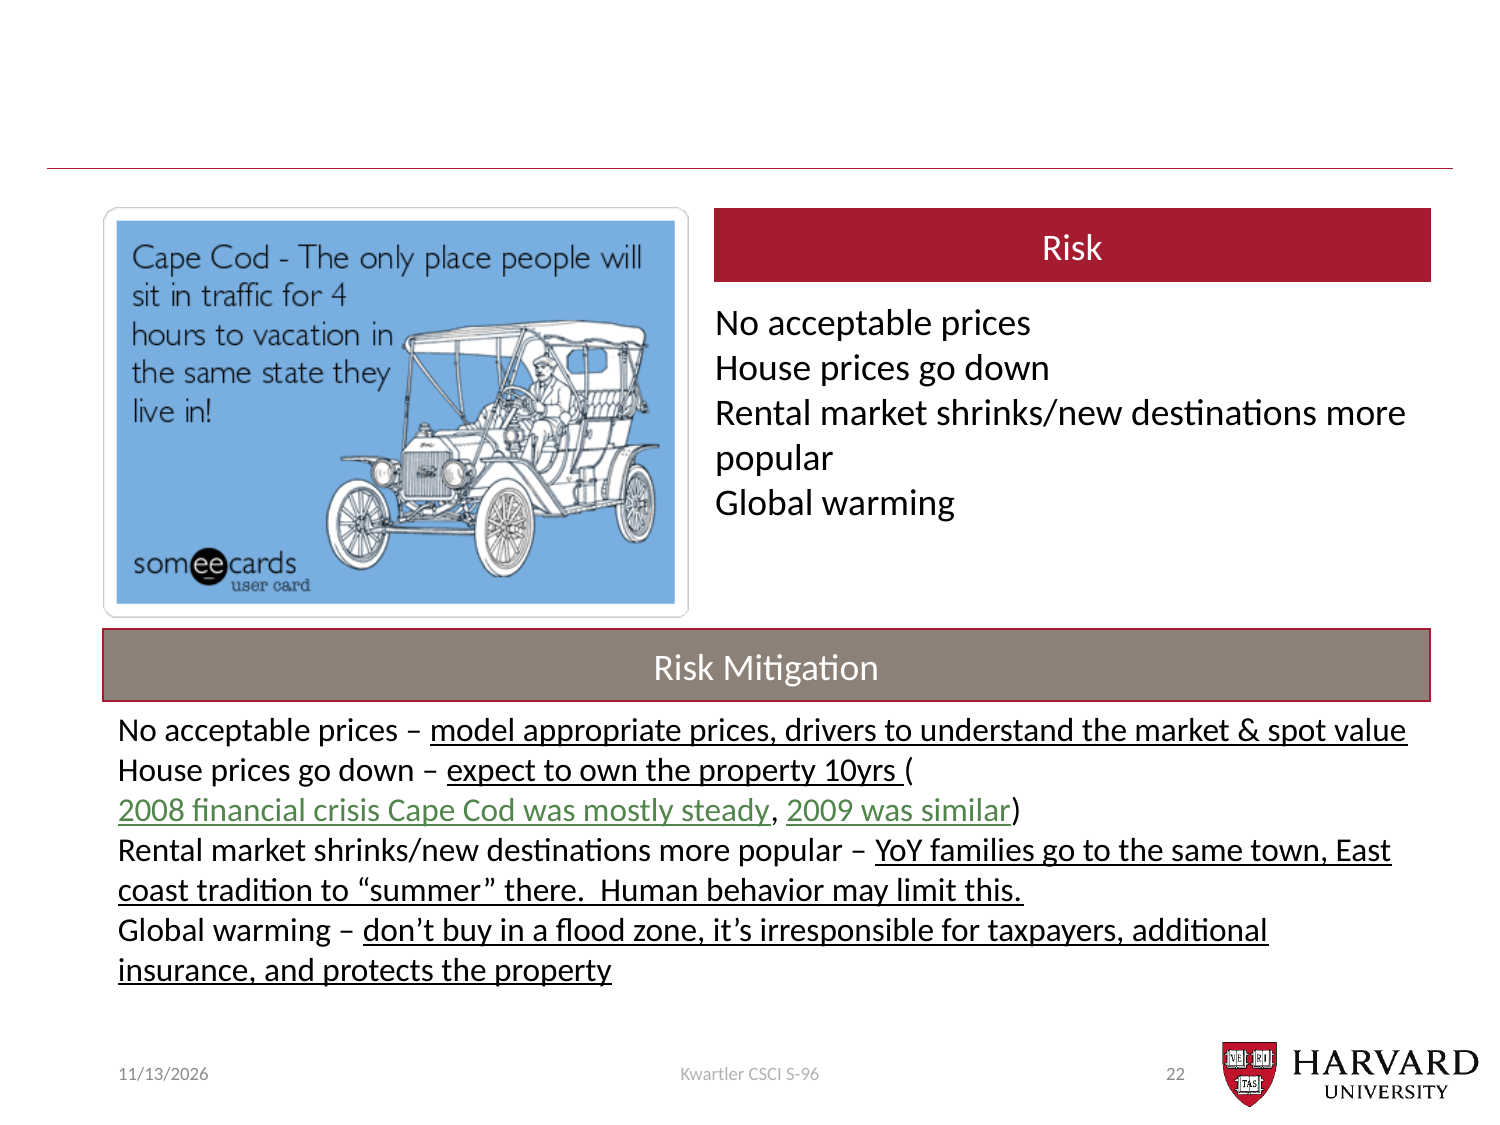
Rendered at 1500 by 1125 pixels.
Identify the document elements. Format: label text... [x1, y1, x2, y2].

picture [1200, 1024, 1500, 1125]
footer Kwartler CSCI S-96 [496, 1042, 1004, 1103]
slide_number 22 [1059, 1042, 1200, 1103]
text_box No acceptable prices – model appropriate prices, drivers to understand the market & spot value House prices go down – expect to own the property 10yrs (2008 financial crisis Cape Cod was mostly steady, 2009 was similar) Rental market shrinks/new destinations more popular – YoY families go to the same town, East coast tradition to “summer” there. Human behavior may limit this. Global warming – don’t buy in a flood zone, it’s irresponsible for taxpayers, additional insurance, and protects the property [103, 700, 1430, 996]
picture [103, 207, 689, 618]
text_box Risk [714, 208, 1431, 282]
text_box No acceptable prices House prices go down Rental market shrinks/new destinations more popular Global warming [700, 290, 1430, 531]
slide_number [103, 1042, 441, 1103]
text_box Risk Mitigation [102, 628, 1431, 702]
